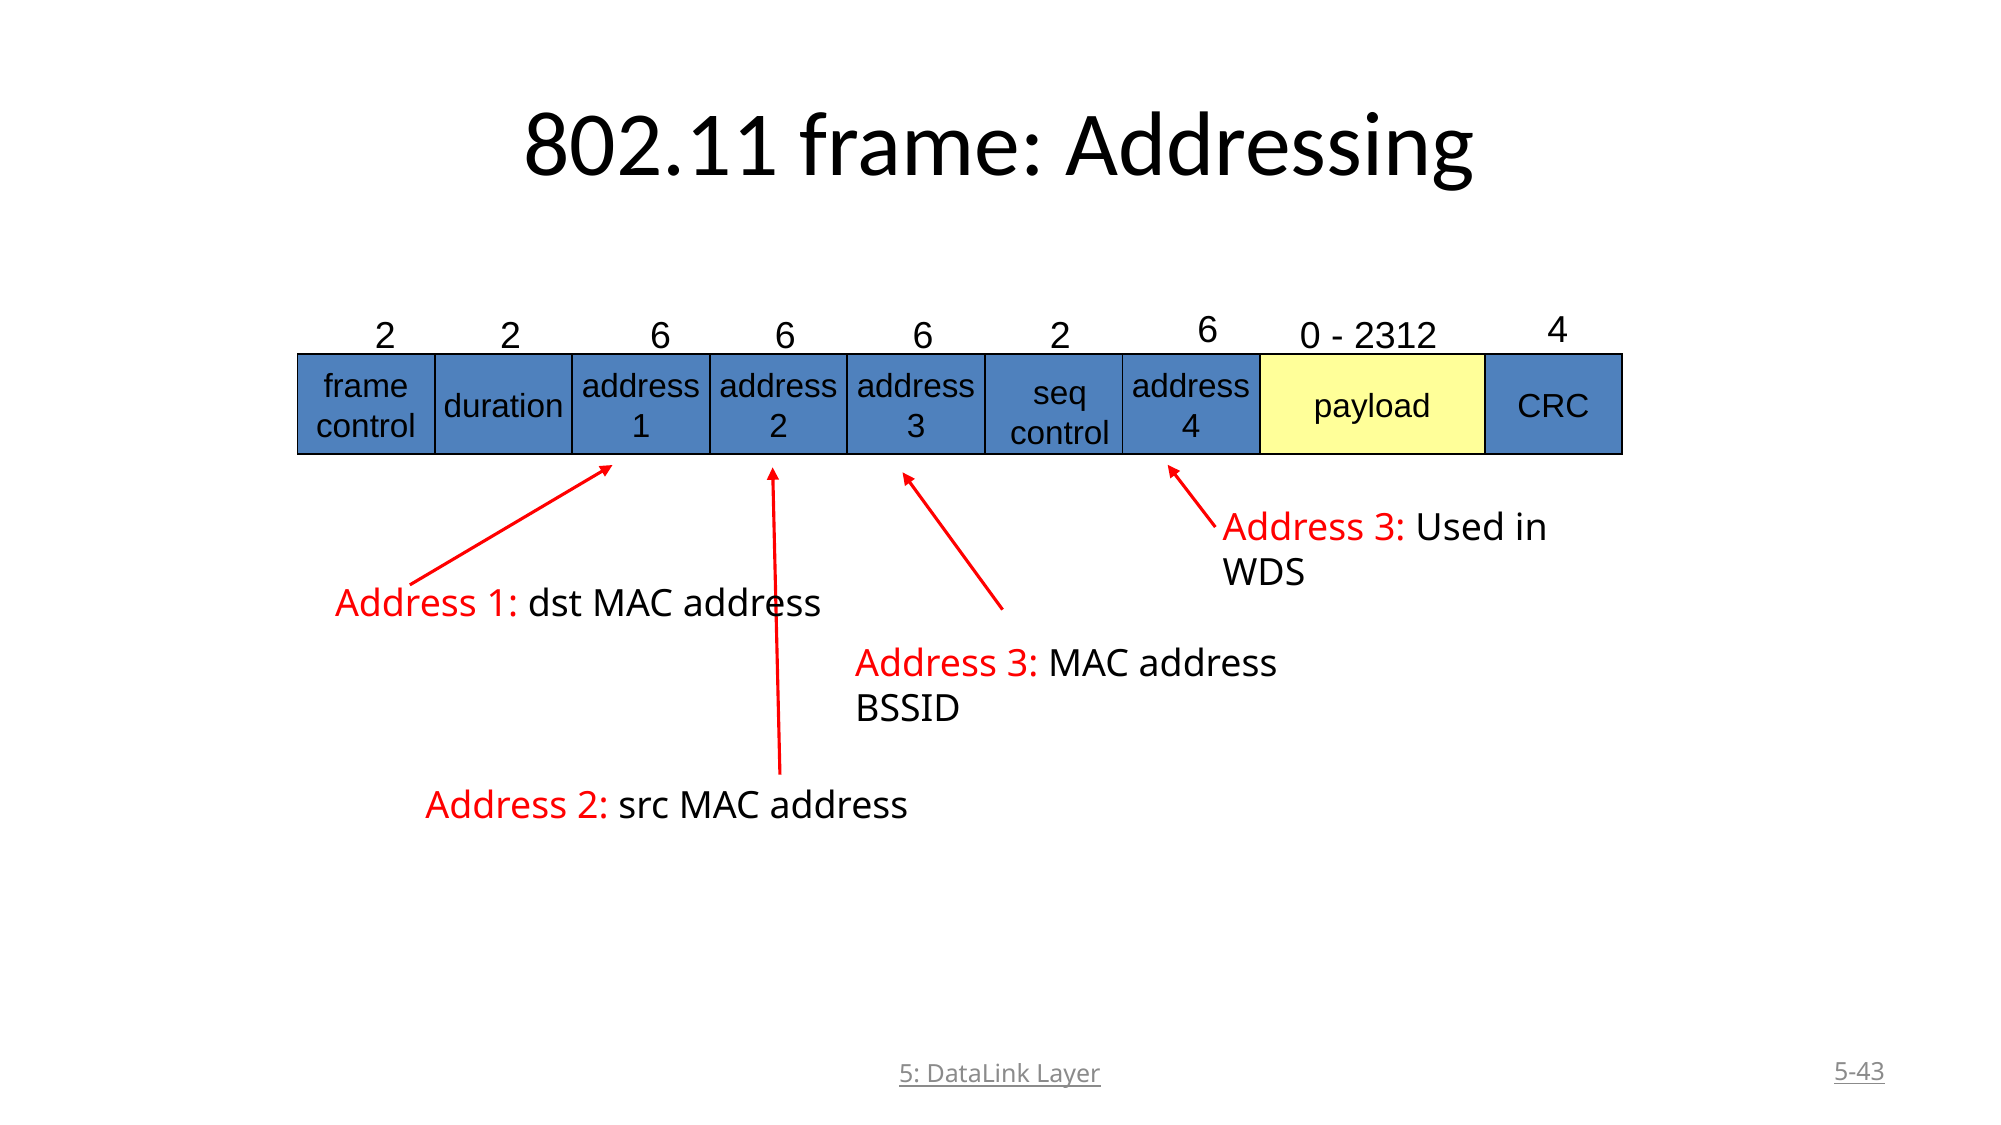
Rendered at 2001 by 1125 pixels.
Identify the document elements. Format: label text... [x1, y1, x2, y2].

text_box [297, 297, 1623, 460]
text_box [766, 468, 780, 571]
title 802.11 frame: Addressing [99, 45, 1900, 233]
text_box Address 3: Used in WDS [1207, 495, 1636, 601]
text_box [433, 468, 611, 571]
text_box Address 3: MAC address BSSID [840, 631, 1341, 737]
text_box [1168, 468, 1216, 528]
text_box Address 1: dst MAC address [320, 571, 837, 632]
slide_number 5-43 [1433, 1042, 1900, 1103]
text_box Address 2: src MAC address [410, 774, 924, 834]
text_box [902, 472, 1003, 610]
footer 5: DataLink Layer [683, 1042, 1317, 1103]
